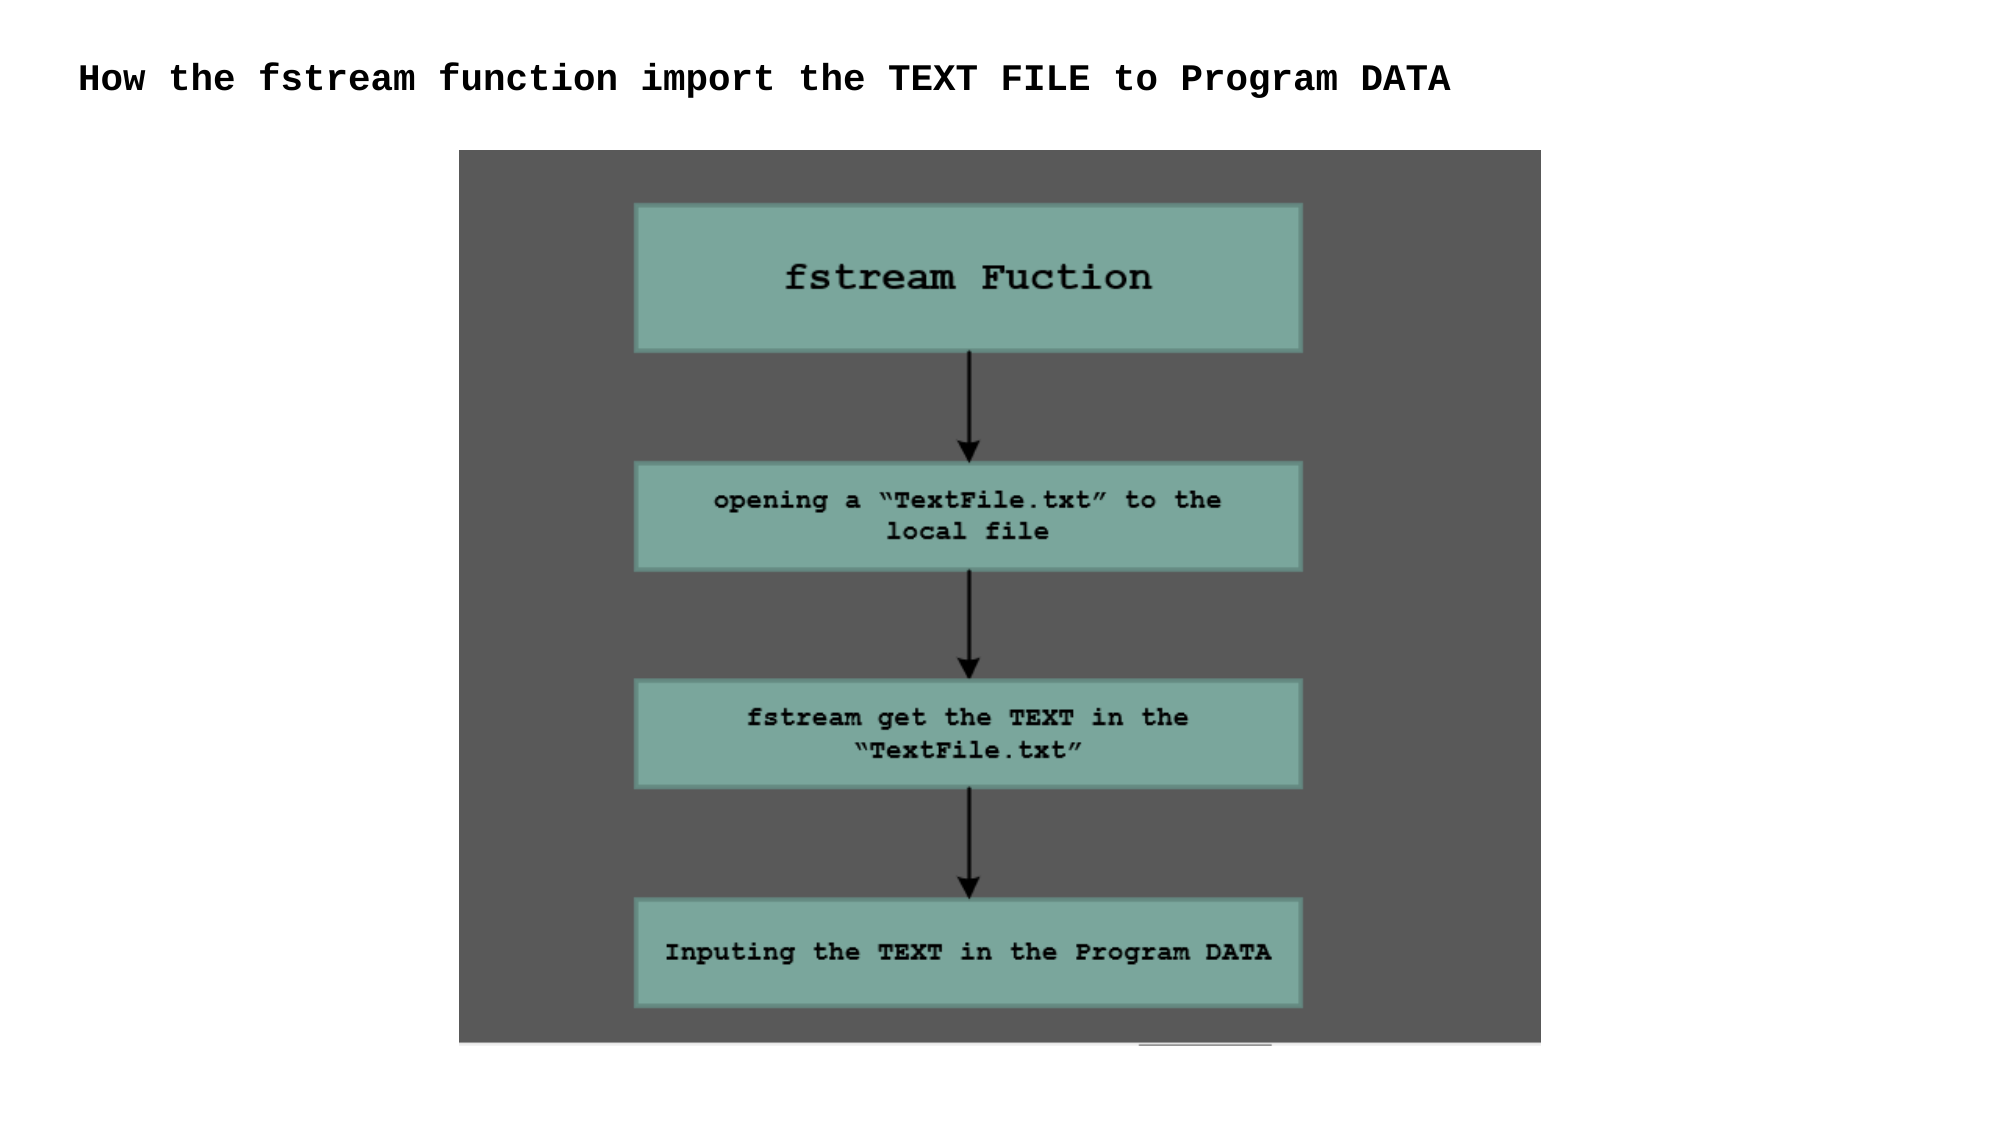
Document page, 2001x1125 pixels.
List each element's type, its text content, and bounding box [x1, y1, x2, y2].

picture [459, 150, 1541, 1046]
text_box How the fstream function import the TEXT FILE to Program DATA [63, 45, 1466, 150]
